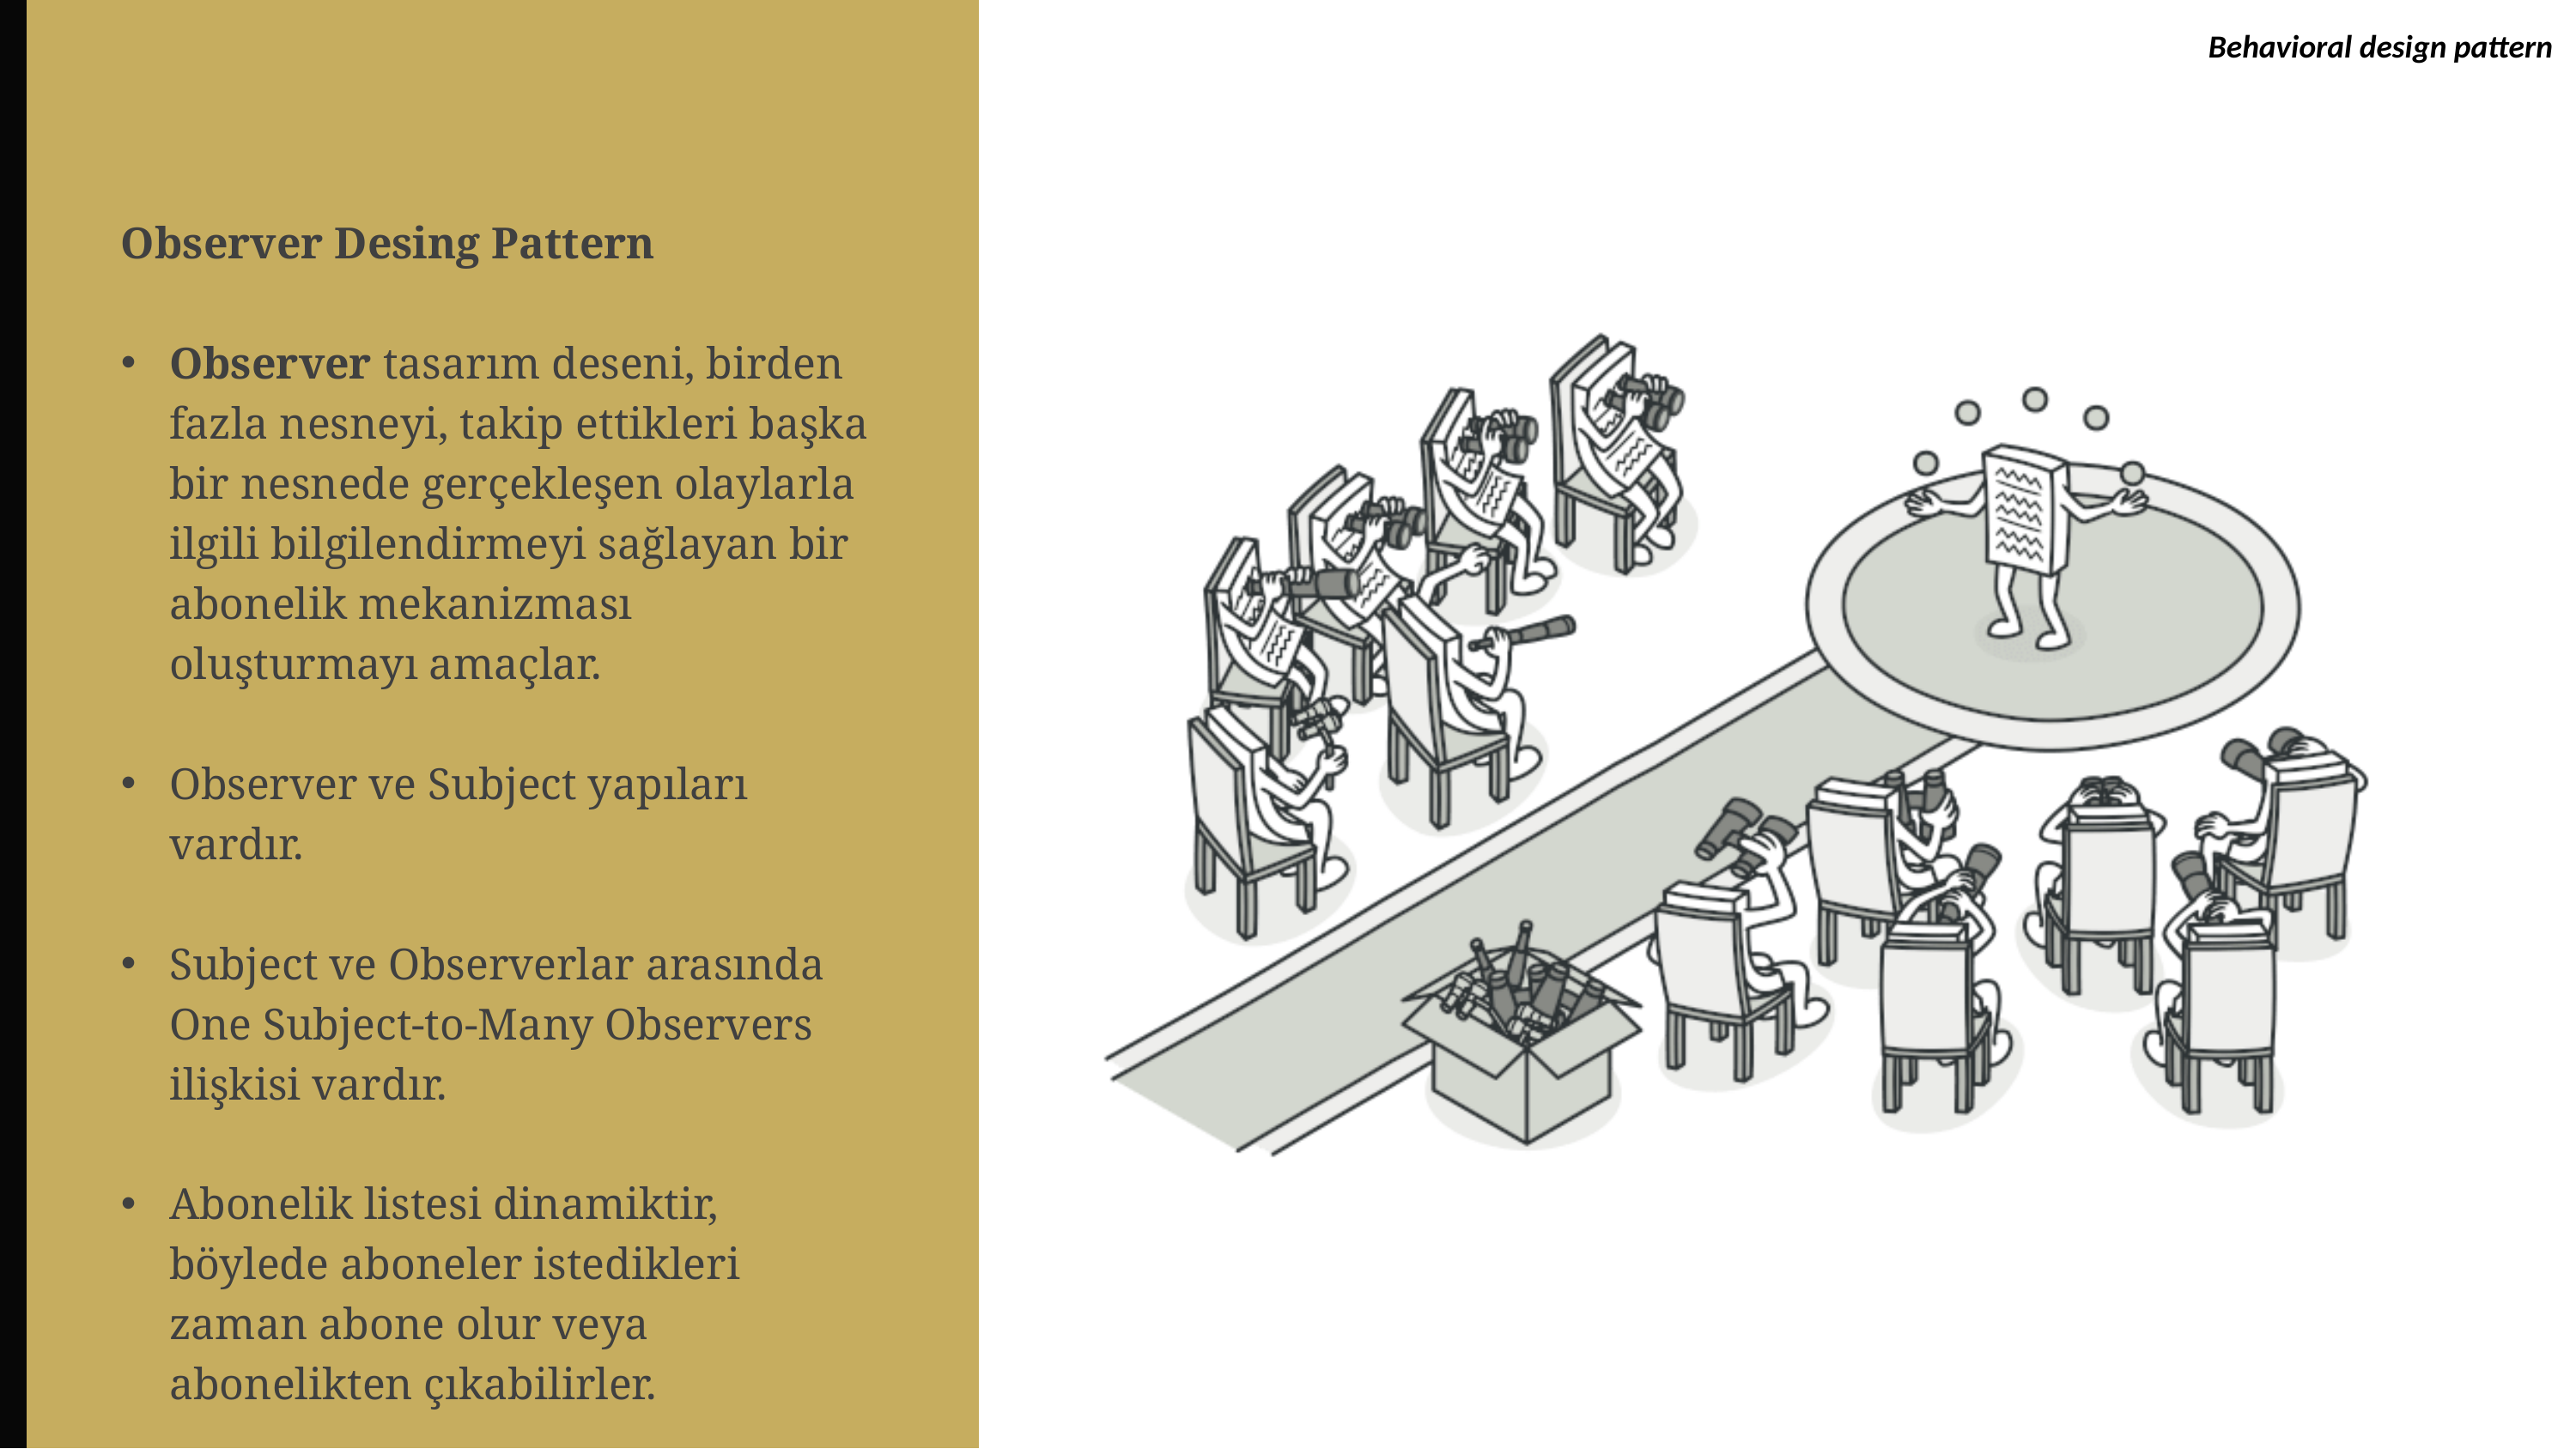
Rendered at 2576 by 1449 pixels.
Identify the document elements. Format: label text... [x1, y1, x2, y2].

text_box Behavioral design pattern [2196, 19, 2567, 71]
picture [1041, 230, 2532, 1207]
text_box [0, 0, 27, 1449]
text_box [29, 0, 980, 1449]
